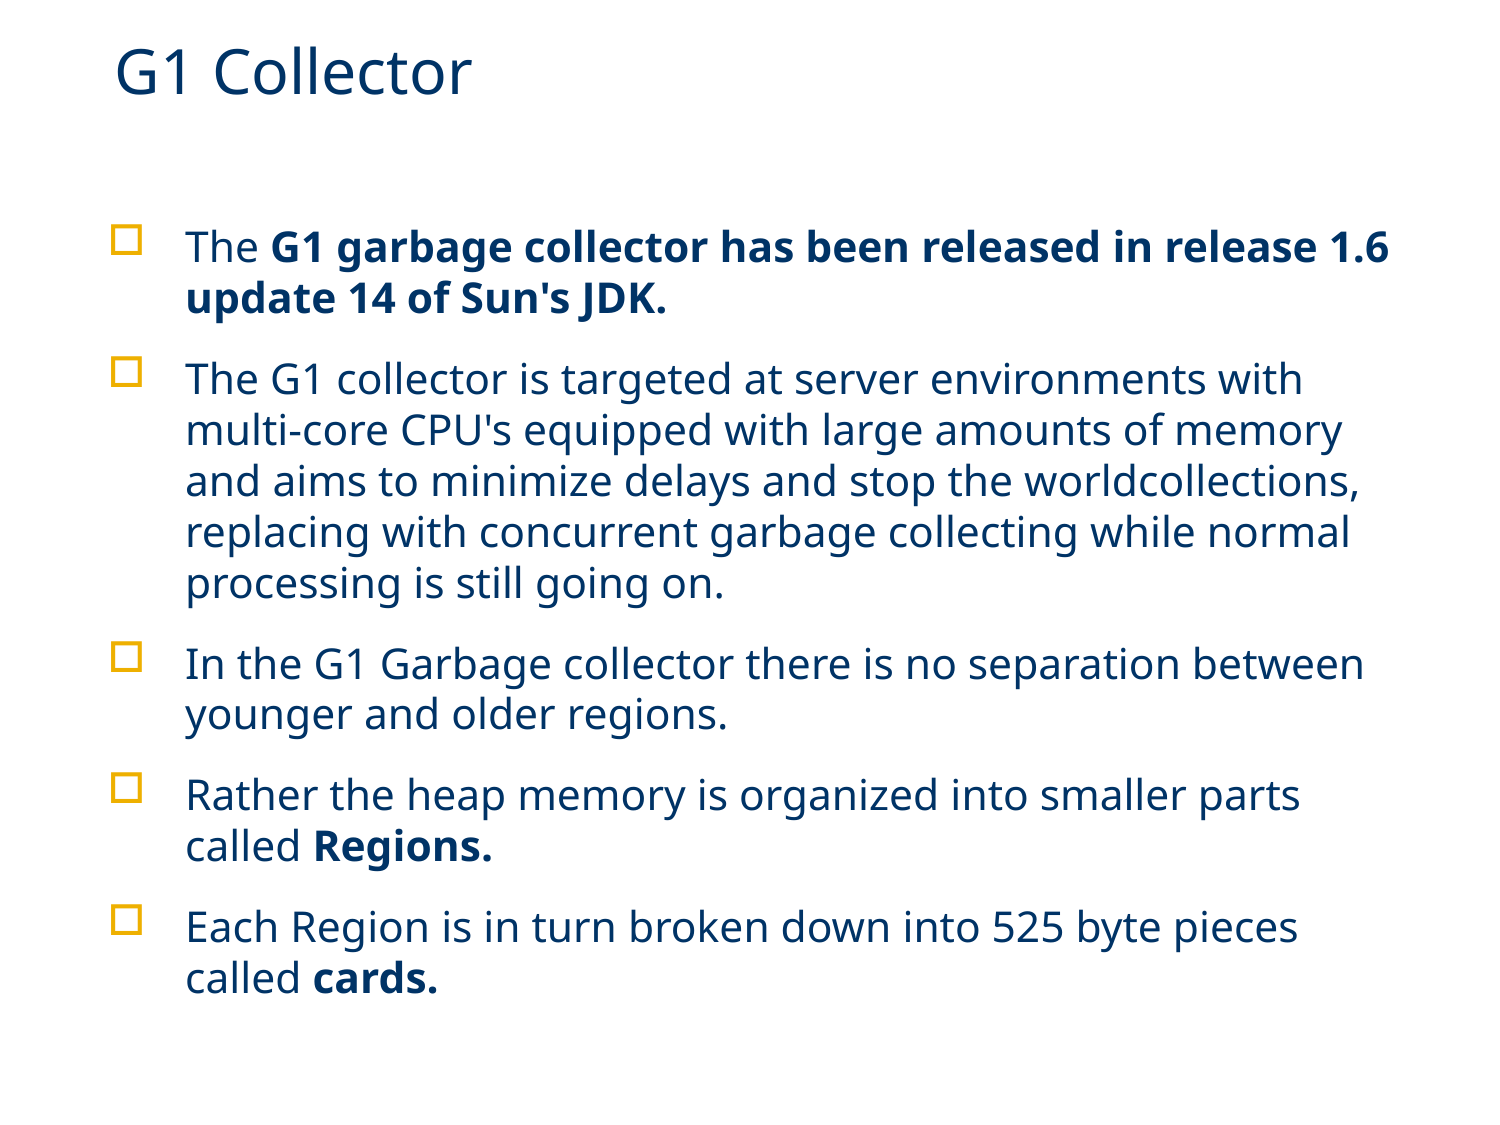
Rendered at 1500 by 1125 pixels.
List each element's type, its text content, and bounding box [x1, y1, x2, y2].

list The G1 garbage collector has been released in release 1.6 update 14 of Sun's JDK. The G1 collector is targeted at server environments with multi-core CPU's equipped with large amounts of memory and aims to minimize delays and stop the worldcollections, replacing with concurrent garbage collecting while normal processing is still going on. In the G1 Garbage collector there is no separation between younger and older regions. Rather the heap memory is organized into smaller parts called Regions. Each Region is in turn broken down into 525 byte pieces called cards. [92, 212, 1406, 1013]
title G1 Collector [99, 24, 1413, 175]
